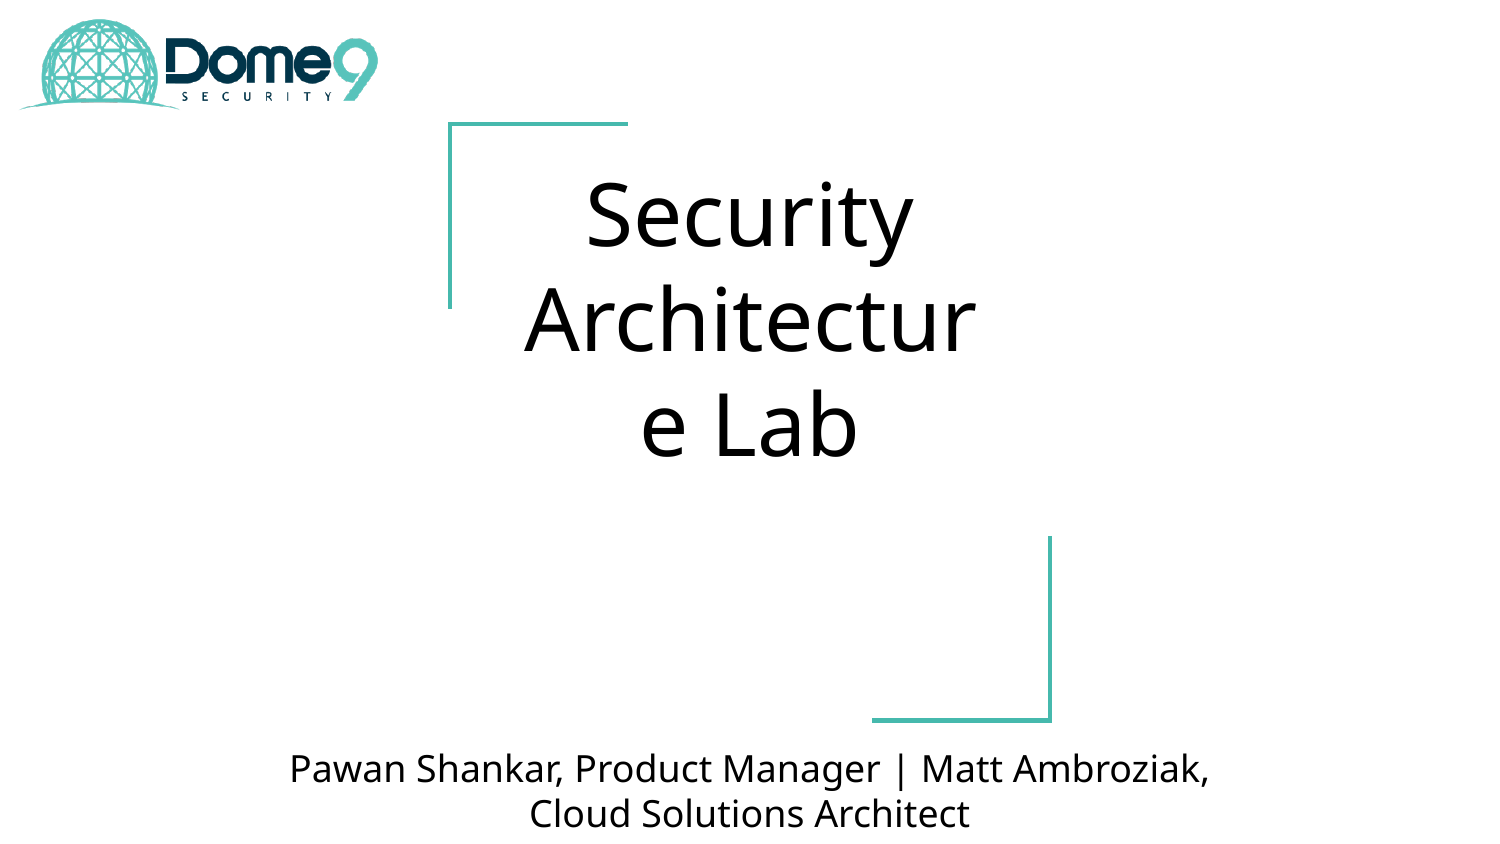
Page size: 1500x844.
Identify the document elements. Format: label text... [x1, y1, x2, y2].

title Security Architecture Lab [499, 236, 1001, 490]
picture [18, 17, 379, 111]
subtitle Pawan Shankar, Product Manager | Matt Ambroziak, Cloud Solutions Architect Dome9 Security [262, 729, 1238, 803]
